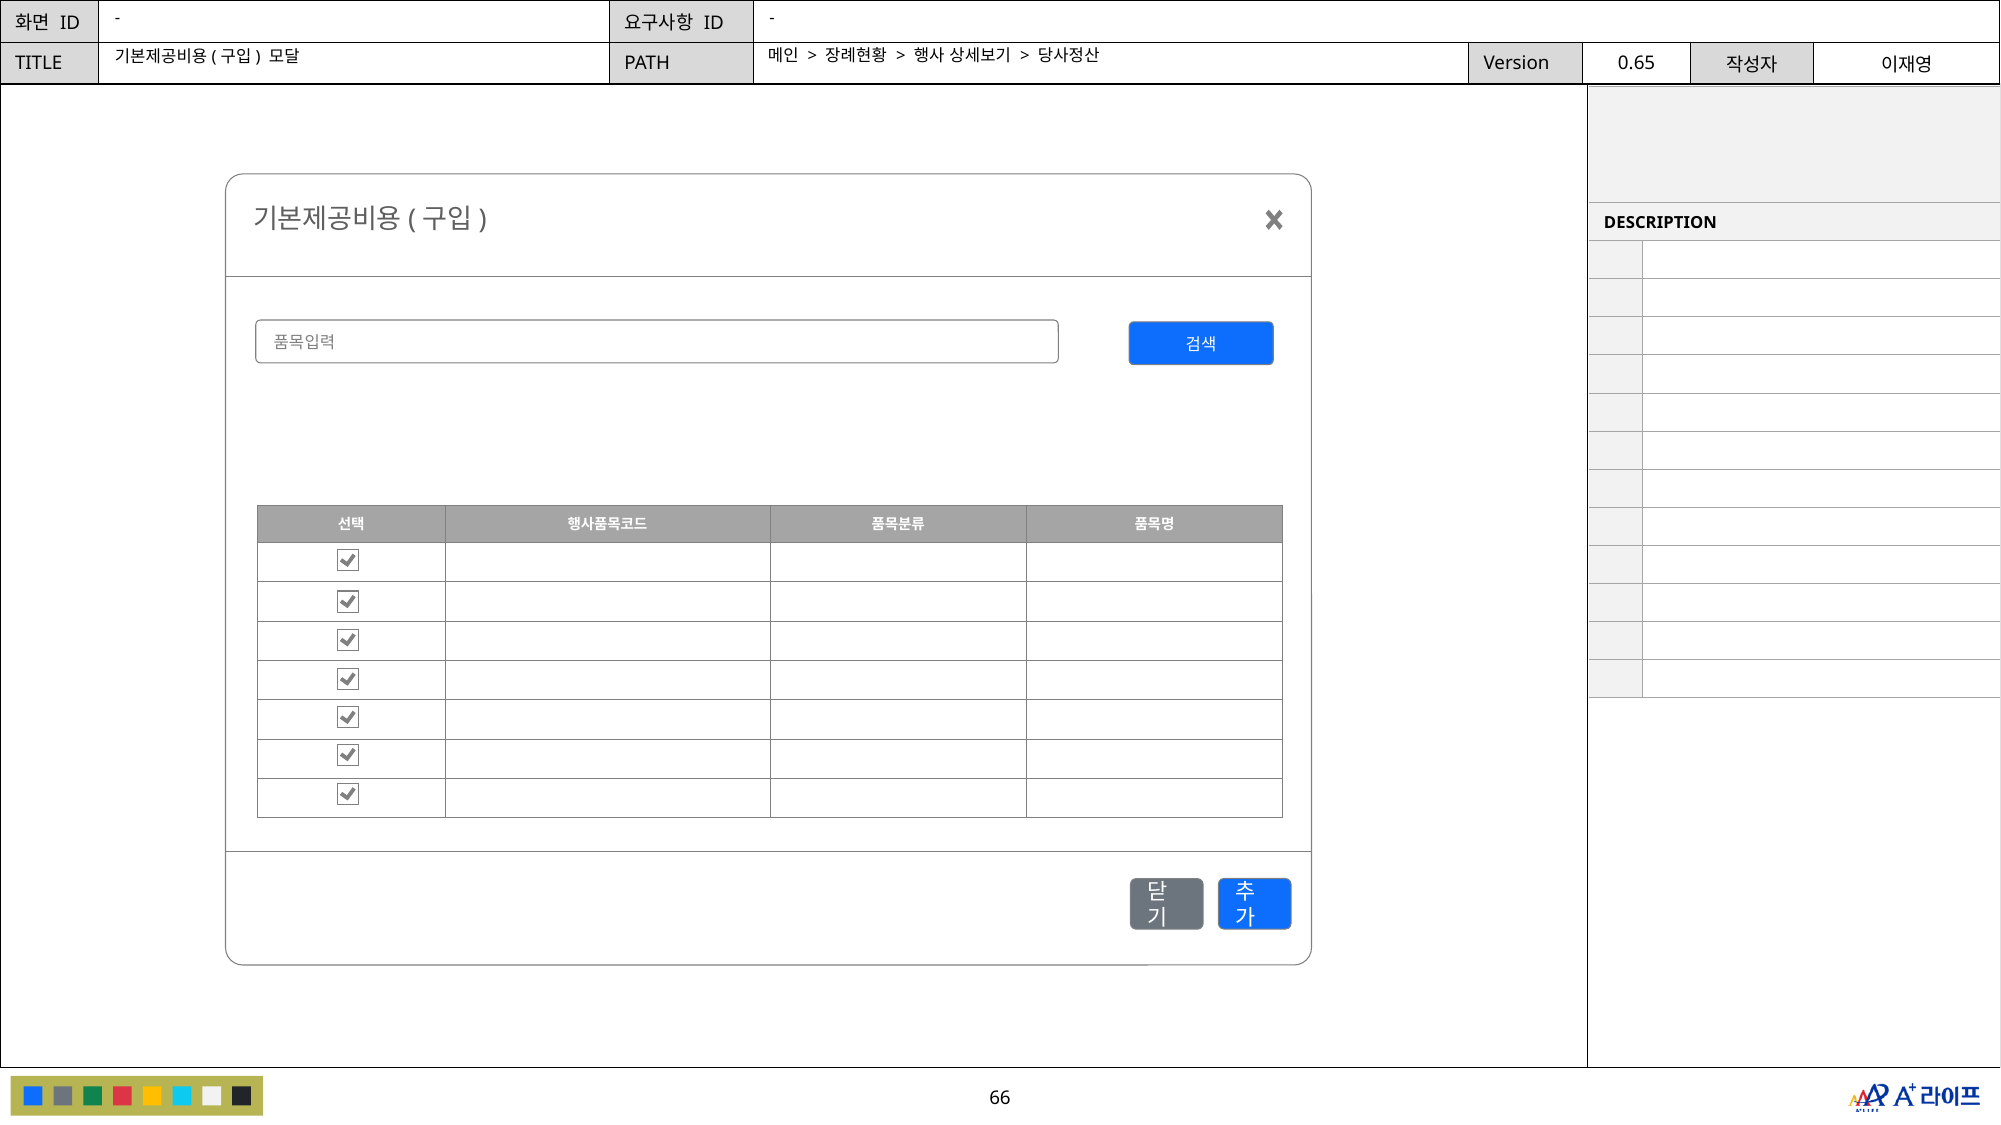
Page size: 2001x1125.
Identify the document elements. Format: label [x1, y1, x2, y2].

list [753, 39, 1465, 75]
table_cell [258, 700, 445, 739]
table_cell [1643, 355, 2000, 393]
table_header [258, 506, 445, 542]
table_cell [1589, 279, 1642, 316]
list [99, 41, 607, 72]
table_header [1589, 87, 2000, 202]
table_cell [1643, 241, 2000, 278]
table_cell [446, 661, 770, 699]
table_cell [771, 661, 1026, 699]
table_cell [1589, 470, 1642, 507]
table_cell [771, 779, 1026, 817]
table_cell [1643, 432, 2000, 469]
table_cell [258, 740, 445, 778]
table_cell [1643, 279, 2000, 316]
picture [1848, 1083, 1980, 1112]
table_cell [1027, 661, 1282, 699]
list [99, 1, 610, 37]
table_cell [771, 582, 1026, 621]
table_header [771, 506, 1026, 542]
table_cell [1643, 470, 2000, 507]
table_cell [446, 740, 770, 778]
table_cell [1589, 584, 1642, 621]
table_cell [1643, 622, 2000, 659]
table_cell [1589, 203, 2000, 240]
table_cell [1589, 546, 1642, 583]
table_cell [771, 622, 1026, 660]
table_cell [258, 543, 445, 581]
table_cell [1643, 317, 2000, 354]
table_cell [1589, 508, 1642, 545]
table_cell [1643, 394, 2000, 431]
text_box [224, 172, 1313, 967]
table_cell [771, 700, 1026, 739]
table_cell [1027, 779, 1282, 817]
table_cell [1589, 432, 1642, 469]
table_cell [1589, 317, 1642, 354]
table_cell [1643, 584, 2000, 621]
table_cell [1589, 355, 1642, 393]
table_cell [1643, 508, 2000, 545]
table_cell [1027, 740, 1282, 778]
table_cell [1027, 582, 1282, 621]
table_cell [446, 700, 770, 739]
table_cell [446, 622, 770, 660]
table_cell [1027, 622, 1282, 660]
table_cell [1643, 660, 2000, 697]
table_cell [446, 543, 770, 581]
table_cell [258, 779, 445, 817]
table_cell [1643, 546, 2000, 583]
table_cell [1589, 622, 1642, 659]
table_cell [258, 622, 445, 660]
table_cell [771, 543, 1026, 581]
table_cell [1589, 394, 1642, 431]
table_cell [1027, 543, 1282, 581]
table_cell [771, 740, 1026, 778]
table_cell [1589, 660, 1642, 697]
table_header [446, 506, 770, 542]
table_cell [258, 661, 445, 699]
table_cell [1027, 700, 1282, 739]
table_cell [1589, 241, 1642, 278]
table_cell [446, 582, 770, 621]
table_cell [258, 582, 445, 621]
list [754, 1, 1999, 37]
table_header [1027, 506, 1282, 542]
table_cell [446, 779, 770, 817]
